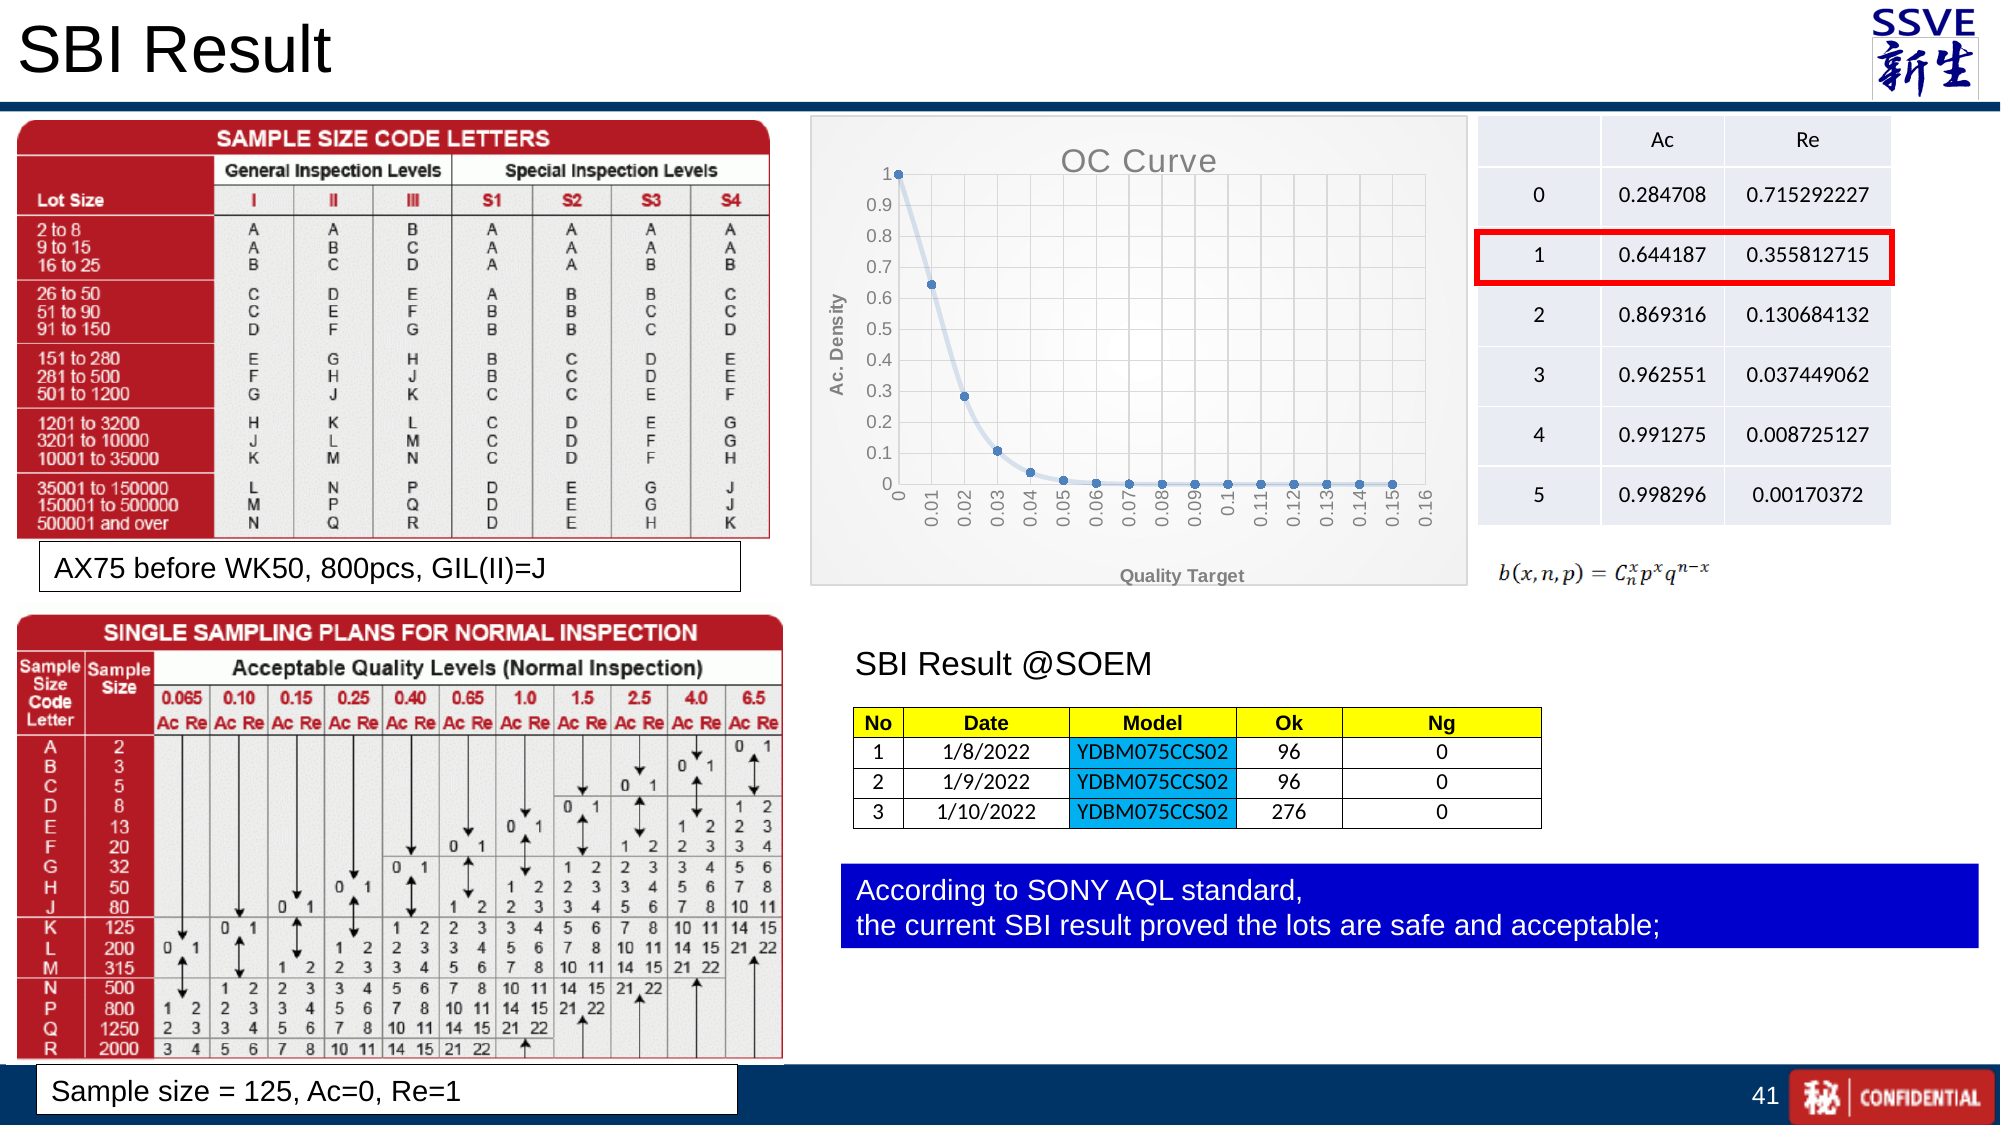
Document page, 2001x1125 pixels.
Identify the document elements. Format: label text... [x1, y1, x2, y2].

table_cell 1 [1478, 227, 1600, 231]
table_cell 0.715292227 [1725, 168, 1891, 226]
text_box SBI Result @SOEM [840, 634, 1247, 690]
table_cell 276 [1237, 799, 1342, 828]
picture [1870, 2, 1982, 100]
table_header Ac [1602, 116, 1724, 166]
table_cell 0.130684132 [1725, 287, 1891, 346]
picture [1795, 1064, 2000, 1125]
table_cell 0 [1343, 738, 1541, 768]
text_box AX75 before WK50, 800pcs, GIL(II)=J [39, 542, 741, 592]
table_cell 1/9/2022 [904, 769, 1069, 798]
table_header Ok [1237, 708, 1342, 737]
table_cell 4 [1478, 407, 1600, 465]
table_header Model [1070, 708, 1236, 737]
table_cell 0.008725127 [1725, 407, 1891, 465]
table_header Re [1725, 116, 1891, 166]
table_cell 2 [1478, 287, 1600, 346]
table_cell 3 [1478, 347, 1600, 406]
table_cell YDBM075CCS02 [1070, 738, 1236, 768]
table_cell 0 [1343, 799, 1541, 828]
text_box [1476, 231, 1893, 284]
table_cell 1 [854, 738, 903, 768]
table_header Date [904, 708, 1069, 737]
table_cell 0.644187 [1602, 227, 1724, 231]
table_cell 96 [1237, 738, 1342, 768]
table_cell 1/10/2022 [904, 799, 1069, 828]
table_cell 0.998296 [1602, 467, 1724, 525]
table_cell 3 [854, 799, 903, 828]
table_cell 0.00170372 [1725, 467, 1891, 525]
table_cell 0.962551 [1602, 347, 1724, 406]
table_cell 0 [1343, 769, 1541, 798]
picture [1485, 541, 1711, 605]
table_header Ng [1343, 708, 1541, 737]
picture [15, 114, 775, 542]
table_cell 0.869316 [1602, 287, 1724, 346]
chart [810, 115, 1469, 593]
title SBI Result [2, 2, 1728, 100]
table_cell 0.991275 [1602, 407, 1724, 465]
table_cell YDBM075CCS02 [1070, 799, 1236, 828]
table_cell 2 [854, 769, 903, 798]
table_cell 0.037449062 [1725, 347, 1891, 406]
table_cell 0 [1478, 168, 1600, 226]
slide_number 41 [1344, 1064, 1795, 1125]
table_header [1478, 116, 1600, 166]
table_cell 0.284708 [1602, 168, 1724, 226]
table_cell YDBM075CCS02 [1070, 769, 1236, 798]
table_header No [854, 708, 903, 737]
text_box Sample size = 125, Ac=0, Re=1 [36, 1065, 738, 1115]
table_cell 0.355812715 [1725, 227, 1891, 231]
table_cell 1/8/2022 [904, 738, 1069, 768]
table_cell 5 [1478, 467, 1600, 525]
text_box According to SONY AQL standard, the current SBI result proved the lots are safe and acceptable; [841, 863, 1979, 949]
picture [5, 603, 784, 1065]
table_cell 96 [1237, 769, 1342, 798]
